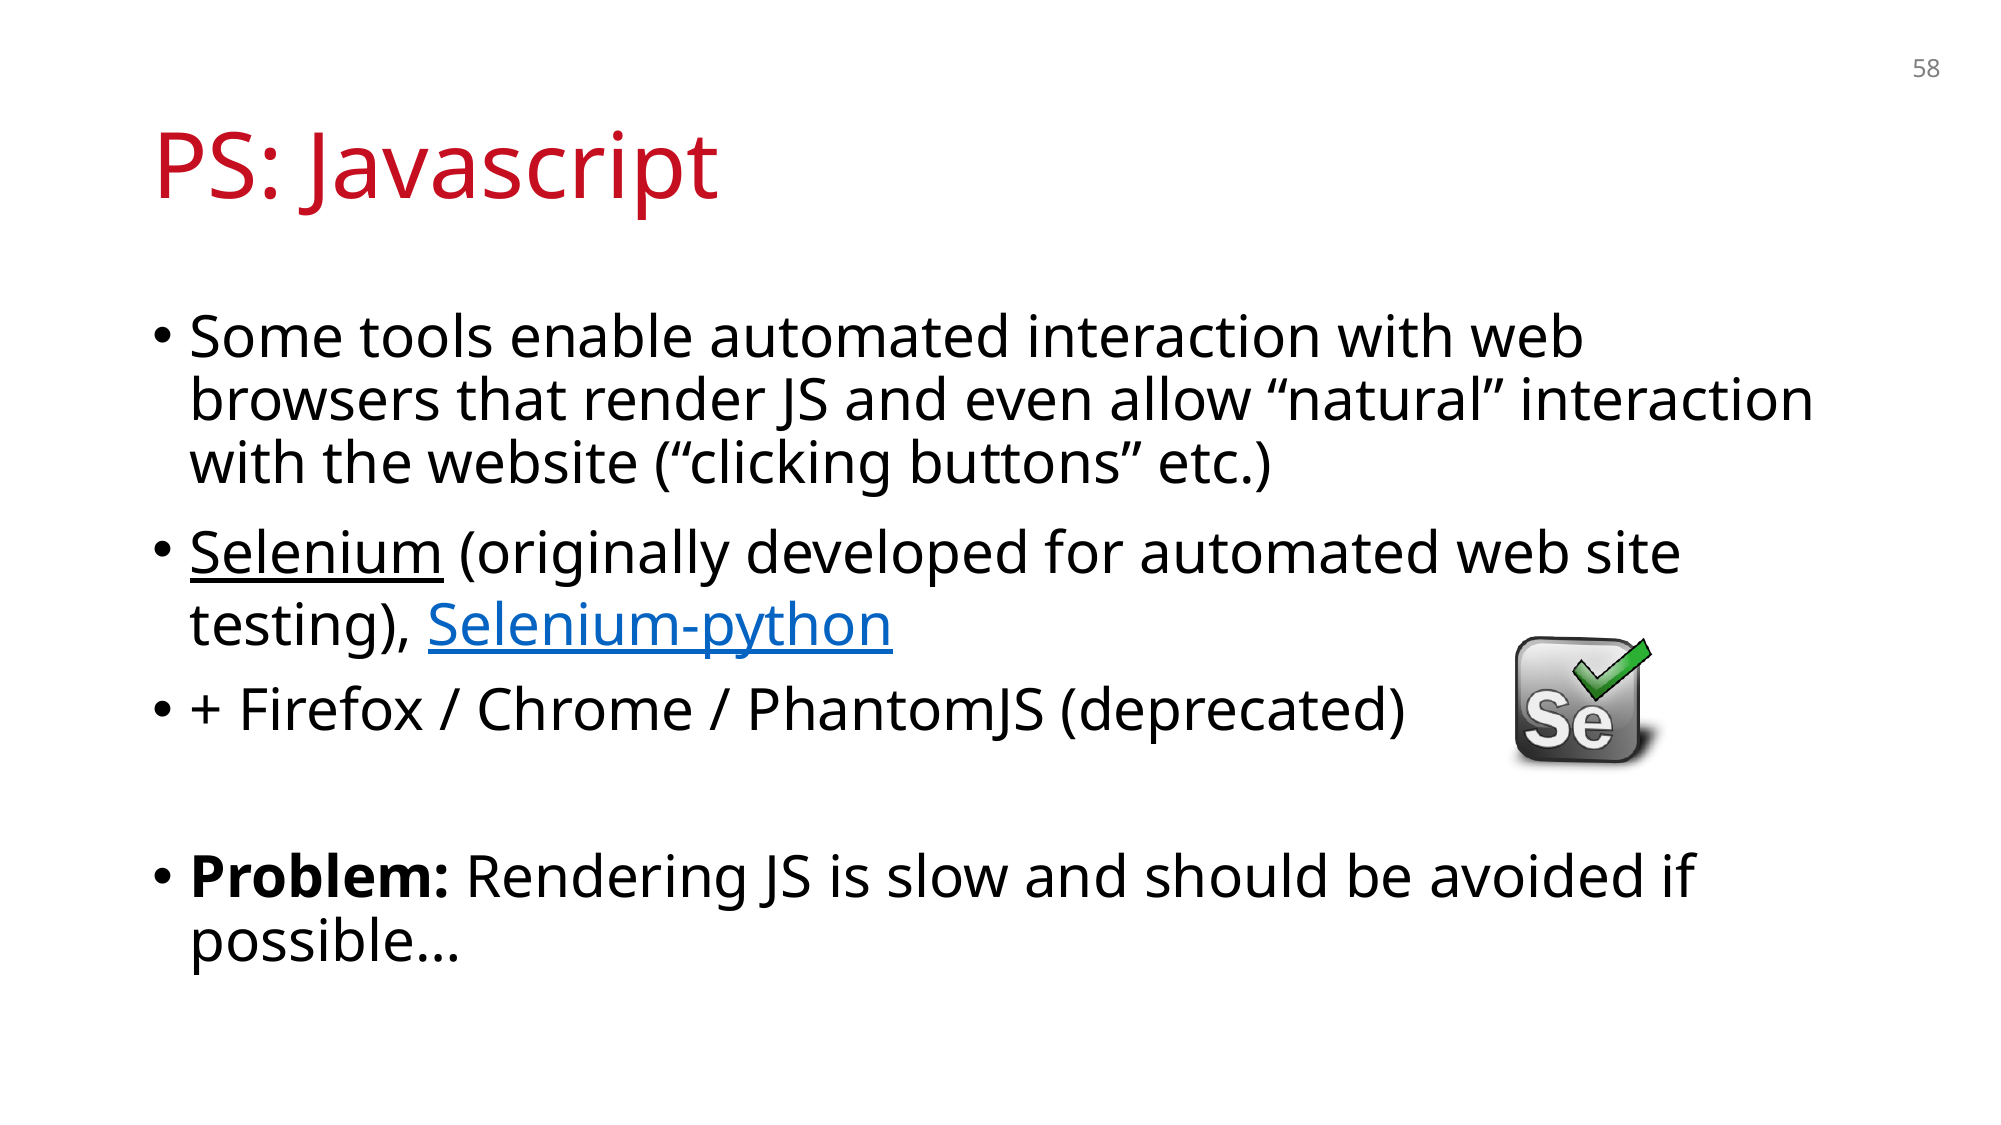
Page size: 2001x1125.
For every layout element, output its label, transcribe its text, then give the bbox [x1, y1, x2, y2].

title PS: Javascript [137, 59, 1863, 278]
picture [1505, 628, 1667, 775]
list Some tools enable automated interaction with web browsers that render JS and even allow “natural” interaction with the website (“clicking buttons” etc.) Selenium (originally developed for automated web site testing), Selenium-python + Firefox / Chrome / PhantomJS (deprecated) Problem: Rendering JS is slow and should be avoided if possible… [137, 299, 1838, 1014]
slide_number 58 [1505, 39, 1956, 100]
